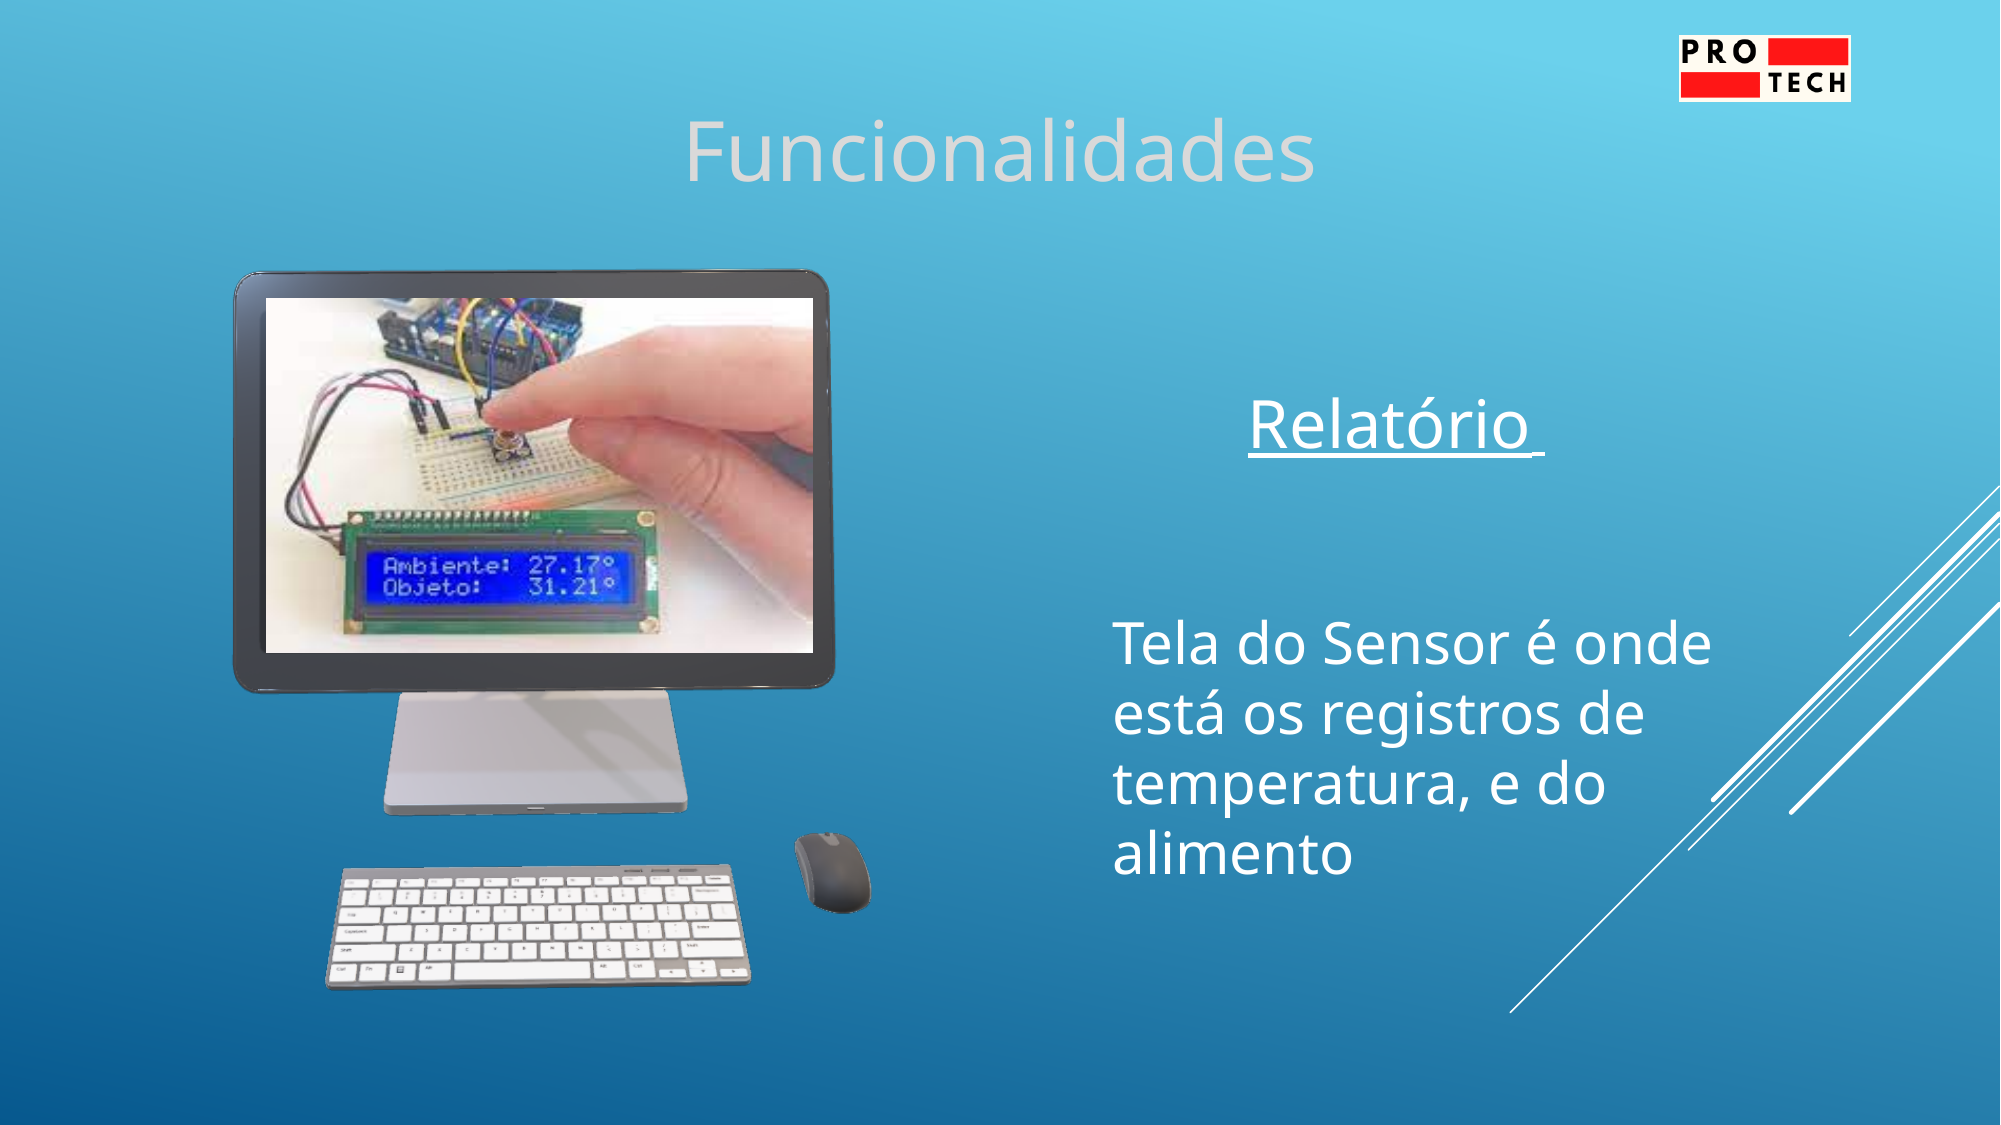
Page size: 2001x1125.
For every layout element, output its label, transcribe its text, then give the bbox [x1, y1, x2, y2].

text_box Tela do Sensor é onde está os registros de temperatura, e do alimento [1098, 598, 1842, 894]
title Funcionalidades [187, 26, 1813, 270]
text_box Relatório [1013, 374, 1780, 469]
picture [1679, 35, 1851, 102]
picture [209, 201, 879, 997]
